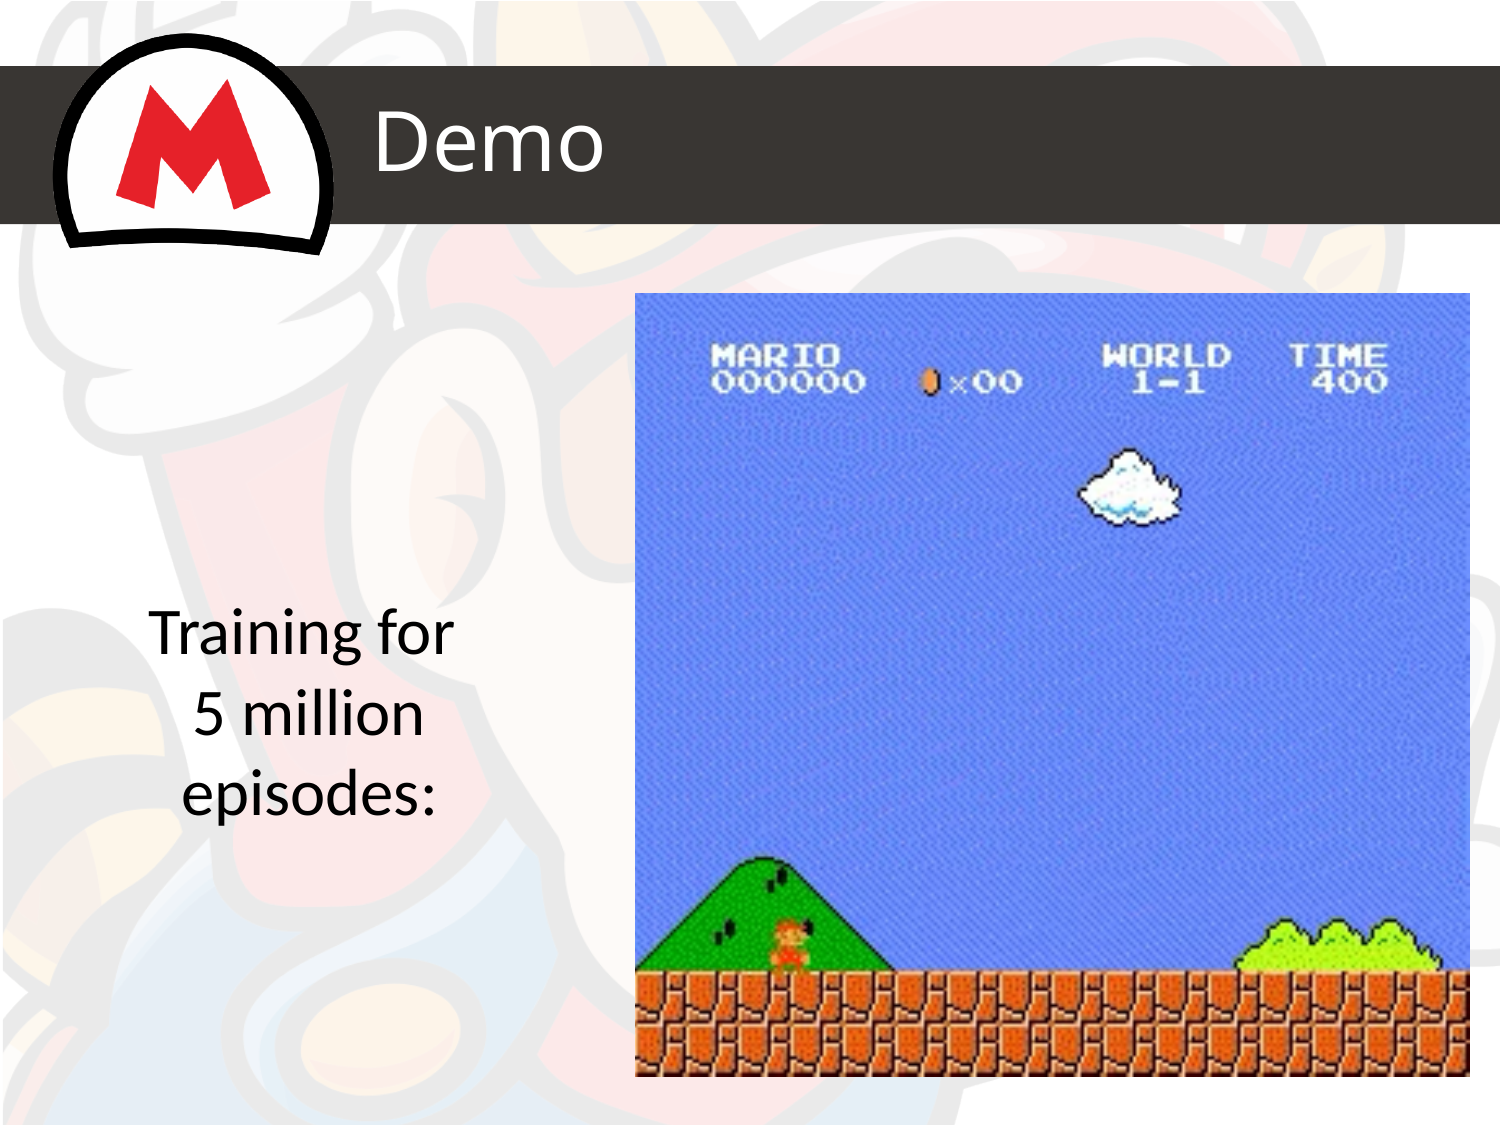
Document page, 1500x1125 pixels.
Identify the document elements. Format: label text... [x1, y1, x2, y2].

text_box Training for 5 million episodes: [46, 580, 573, 836]
picture [2, 1, 1500, 1125]
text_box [634, 292, 1471, 1078]
title Demo [356, 98, 1471, 191]
